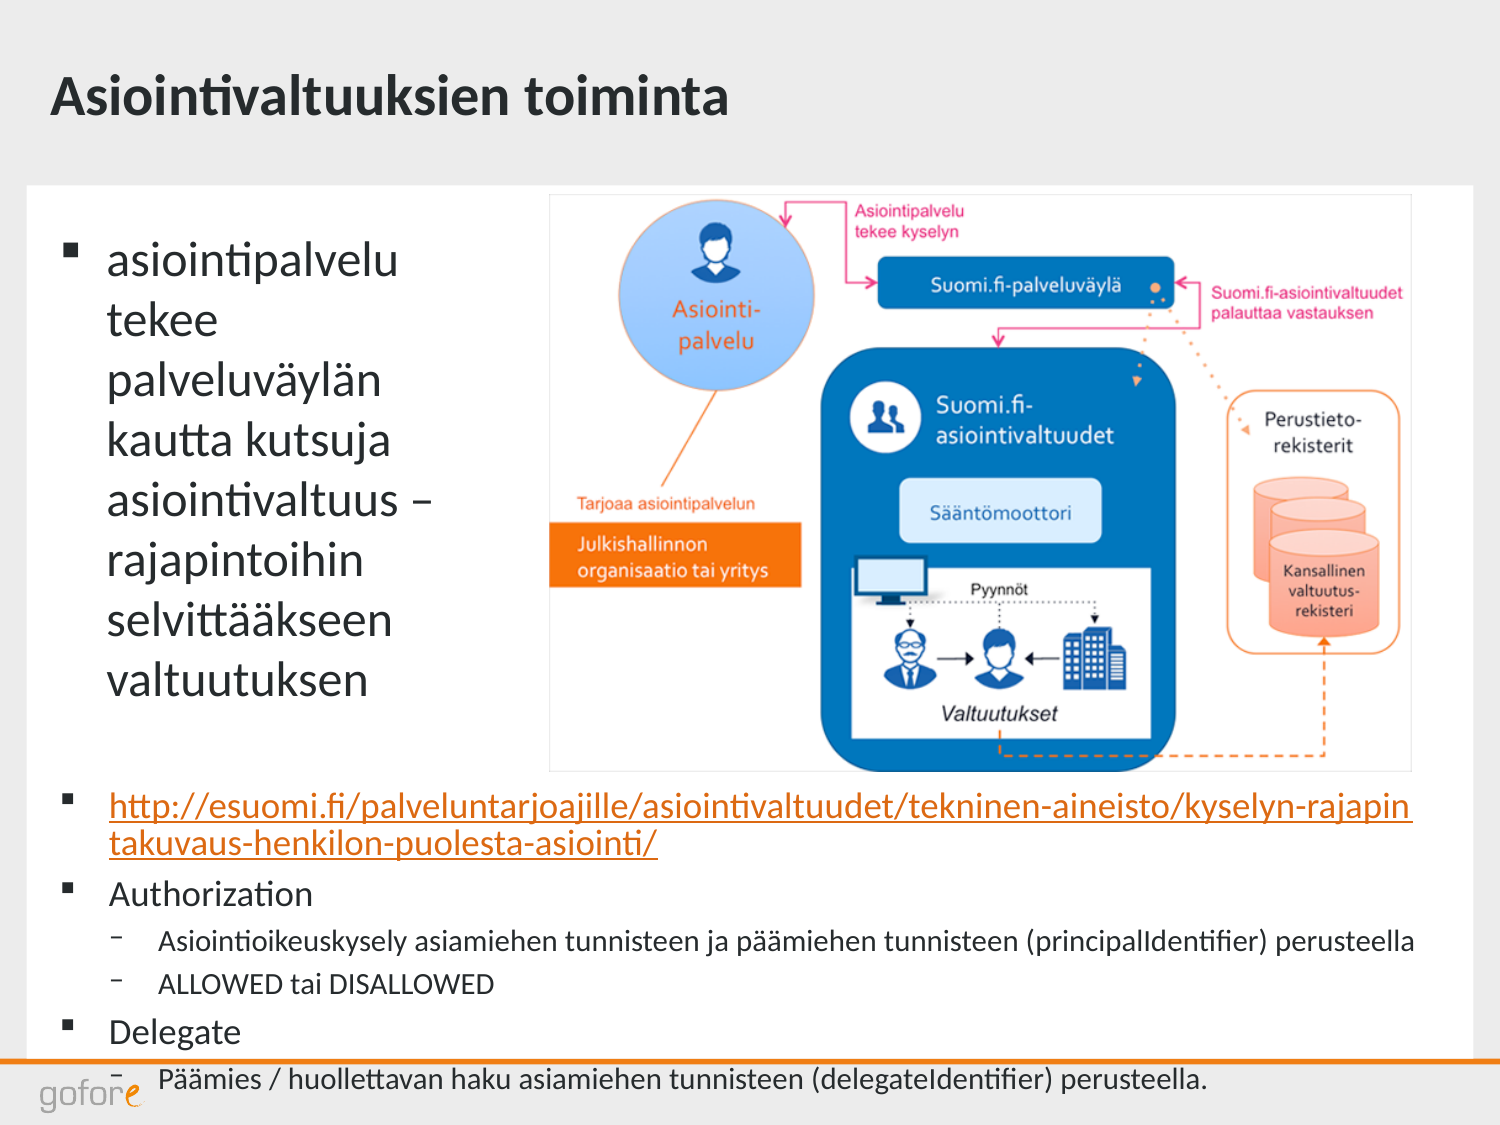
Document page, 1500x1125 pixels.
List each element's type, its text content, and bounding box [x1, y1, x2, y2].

picture [548, 194, 1412, 772]
list asiointipalvelu tekee palveluväylän kautta kutsuja asiointivaltuus –rajapintoihin selvittääkseen valtuutuksen [47, 220, 502, 775]
text_box http://esuomi.fi/palveluntarjoajille/asiointivaltuudet/tekninen-aineisto/kyselyn-rajapintakuvaus-henkilon-puolesta-asiointi/ Authorization Asiointioikeuskysely asiamiehen tunnisteen ja päämiehen tunnisteen (principalIdentifier) perusteella ALLOWED tai DISALLOWED Delegate Päämies / huollettavan haku asiamiehen tunnisteen (delegateIdentifier) perusteella. [47, 775, 1435, 1071]
title Asiointivaltuuksien toiminta [37, 0, 1463, 185]
